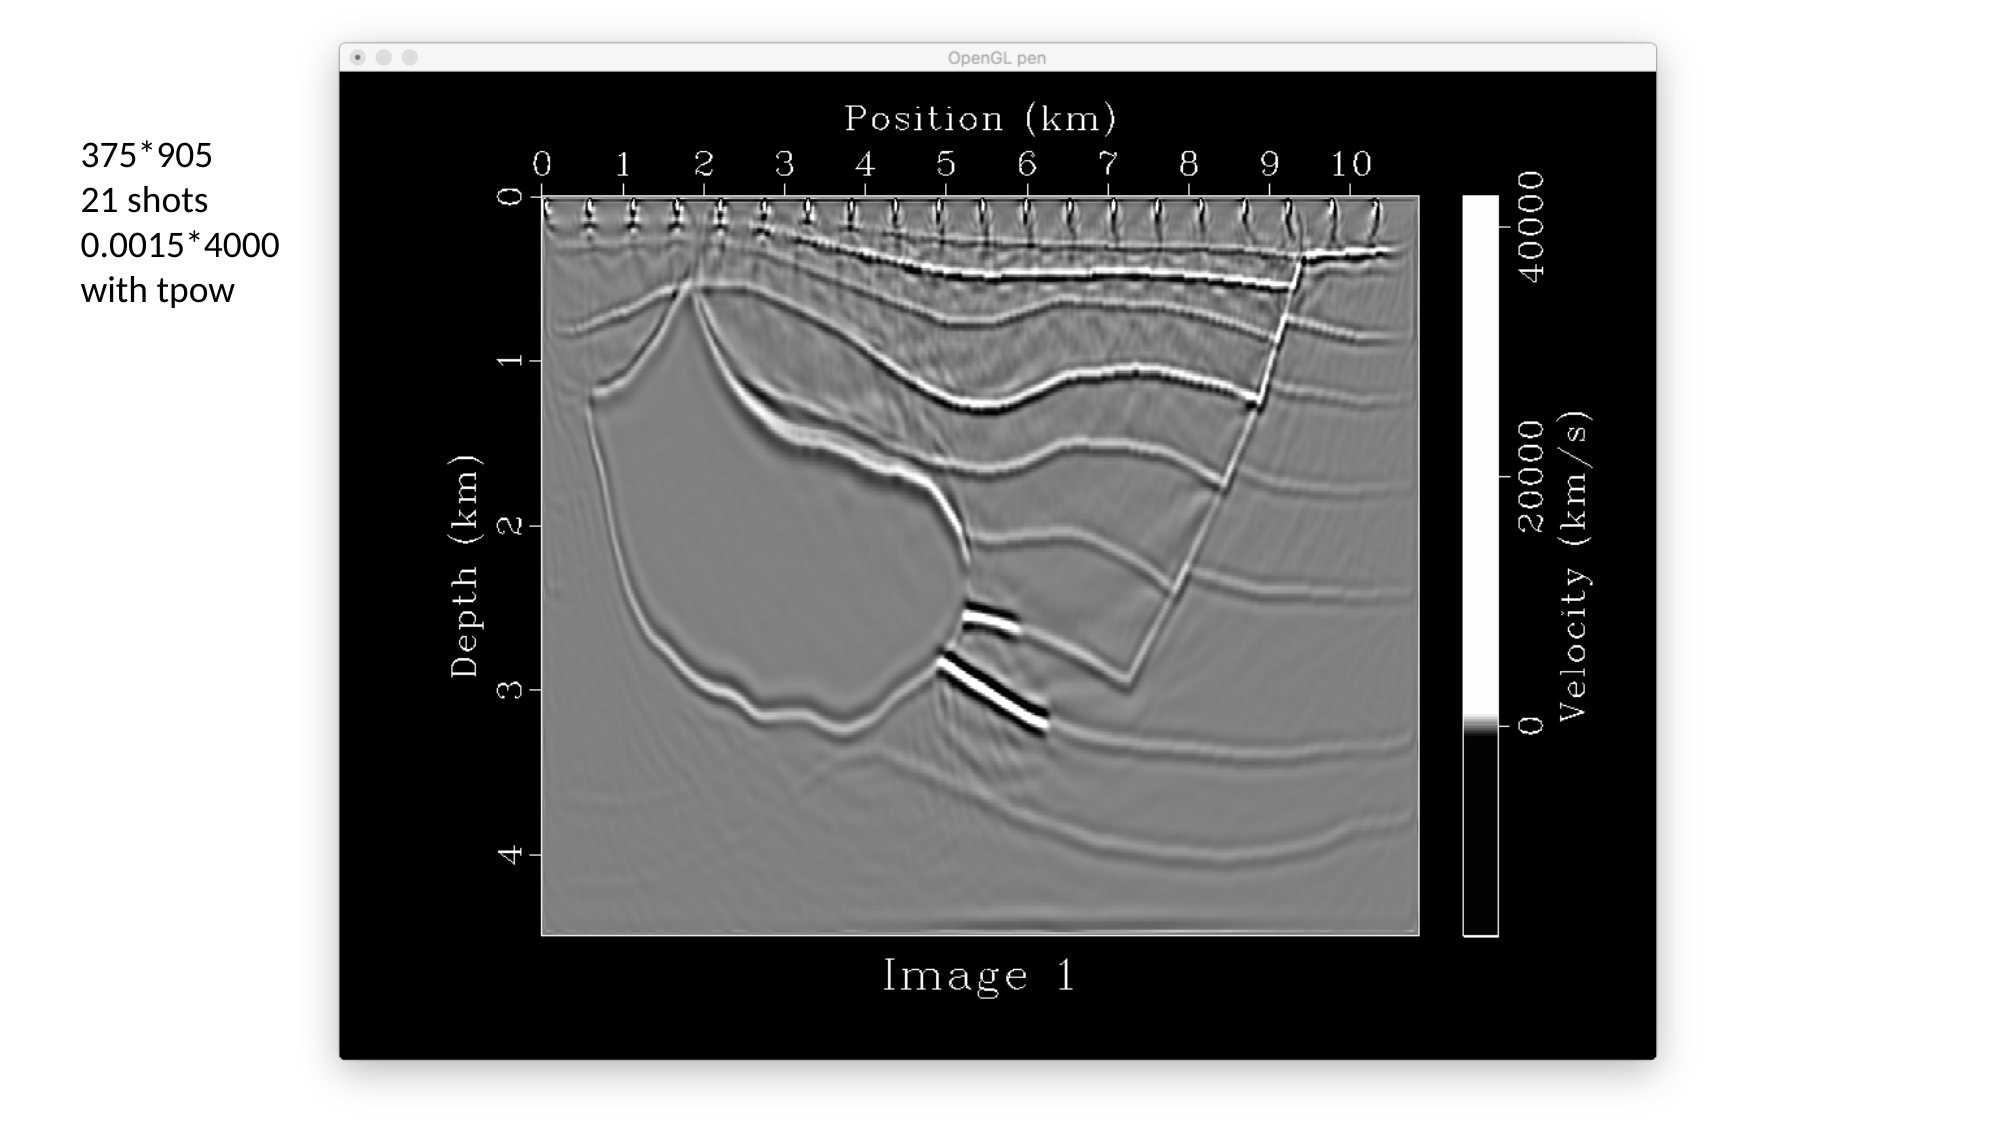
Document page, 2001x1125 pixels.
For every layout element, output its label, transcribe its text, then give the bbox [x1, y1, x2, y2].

text_box 375*905 21 shots 0.0015*4000 with tpow [65, 122, 285, 318]
picture [285, 0, 1711, 1125]
